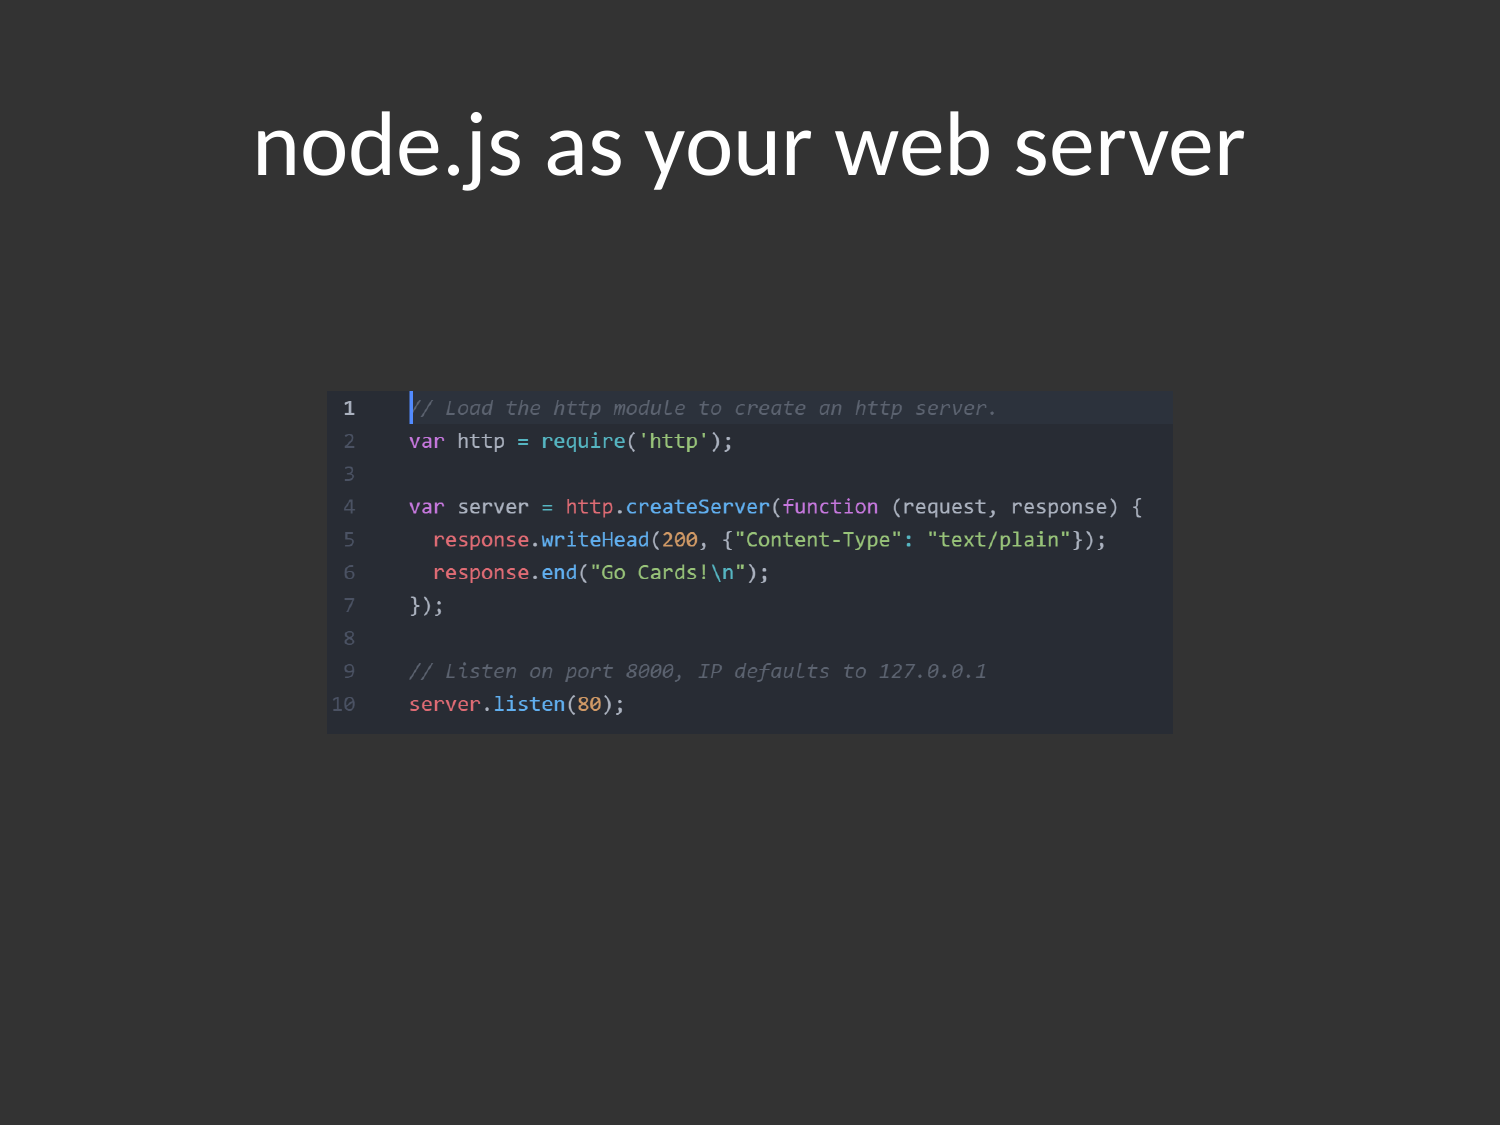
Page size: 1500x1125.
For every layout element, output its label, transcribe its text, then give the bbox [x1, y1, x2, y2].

title node.js as your web server [75, 45, 1425, 233]
picture [327, 391, 1173, 734]
